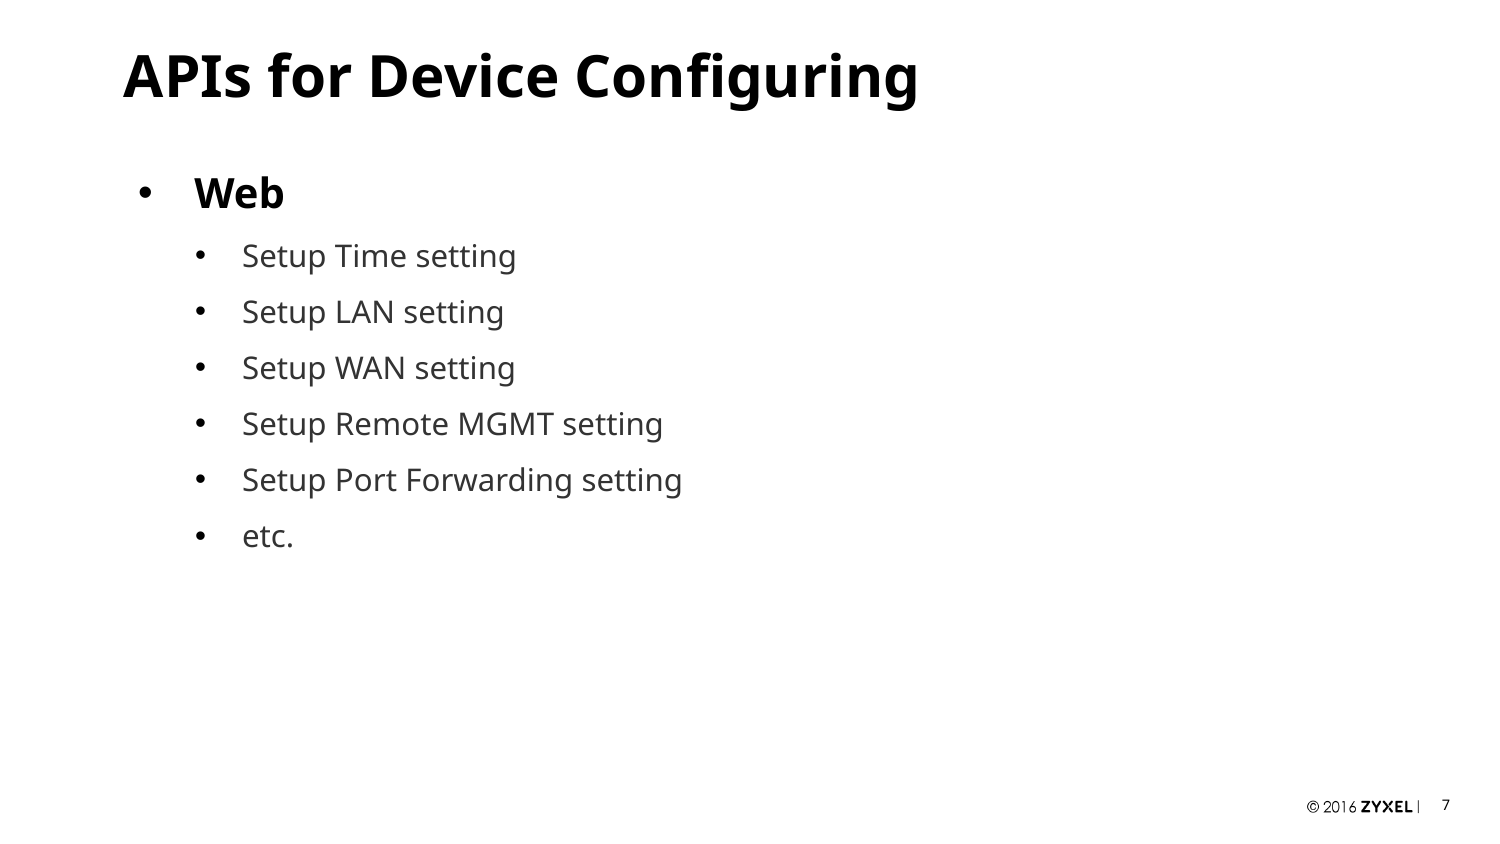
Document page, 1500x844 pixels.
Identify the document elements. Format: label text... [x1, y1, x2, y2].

picture [1307, 798, 1423, 817]
title APIs for Device Configuring [123, 46, 1376, 111]
list Web Setup Time setting Setup LAN setting Setup WAN setting Setup Remote MGMT setting Setup Port Forwarding setting etc. [123, 159, 1375, 790]
